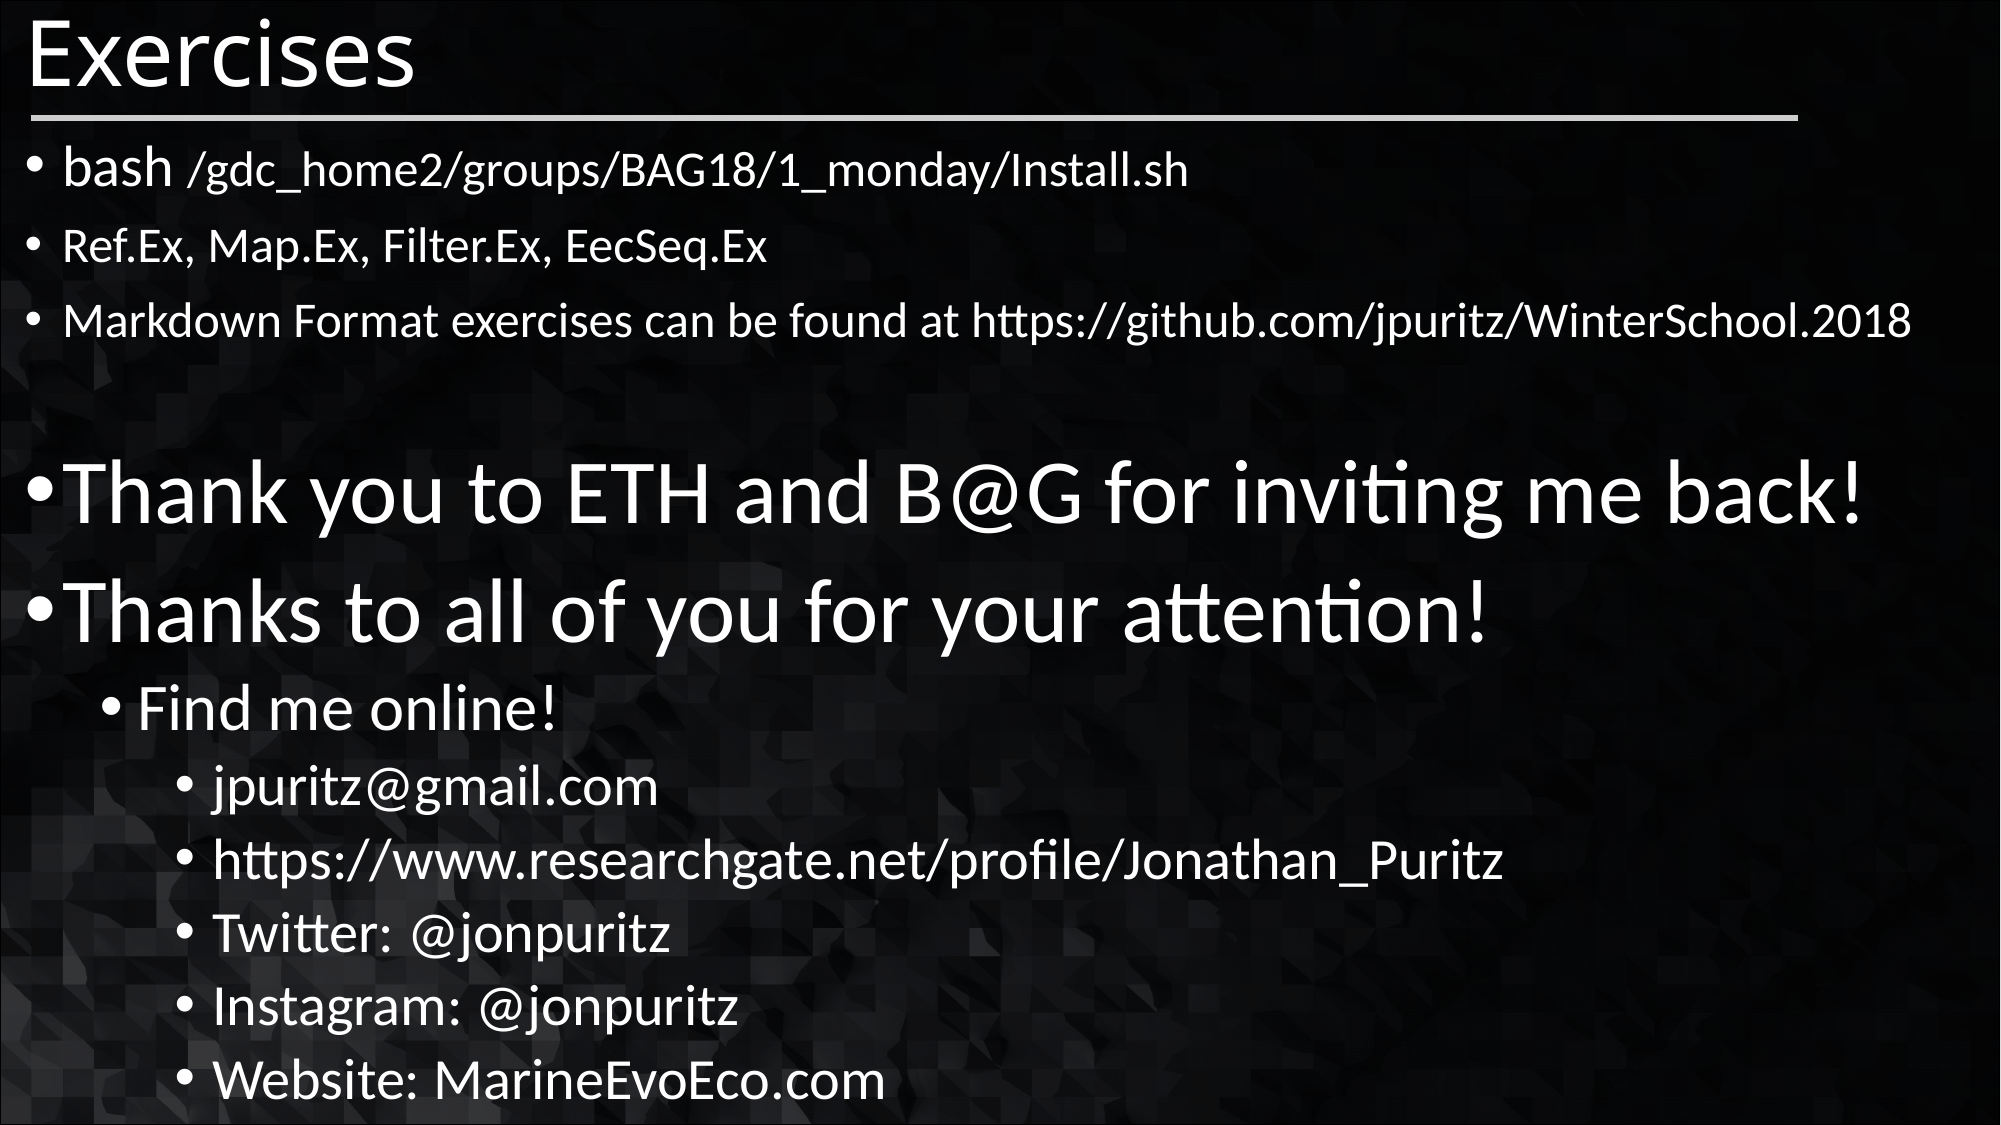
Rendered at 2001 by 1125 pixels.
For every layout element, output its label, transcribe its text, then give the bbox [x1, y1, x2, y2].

title Exercises [9, 0, 1655, 128]
list bash /gdc_home2/groups/BAG18/1_monday/Install.sh Ref.Ex, Map.Ex, Filter.Ex, EecSeq.Ex Markdown Format exercises can be found at https://github.com/jpuritz/WinterSchool.2018 Thank you to ETH and B@G for inviting me back! Thanks to all of you for your attention! Find me online! jpuritz@gmail.com https://www.researchgate.net/profile/Jonathan_Puritz Twitter: @jonpuritz Instagram: @jonpuritz Website: MarineEvoEco.com [9, 128, 2000, 871]
picture [1655, 1, 1999, 128]
picture [1, 1, 1999, 1124]
